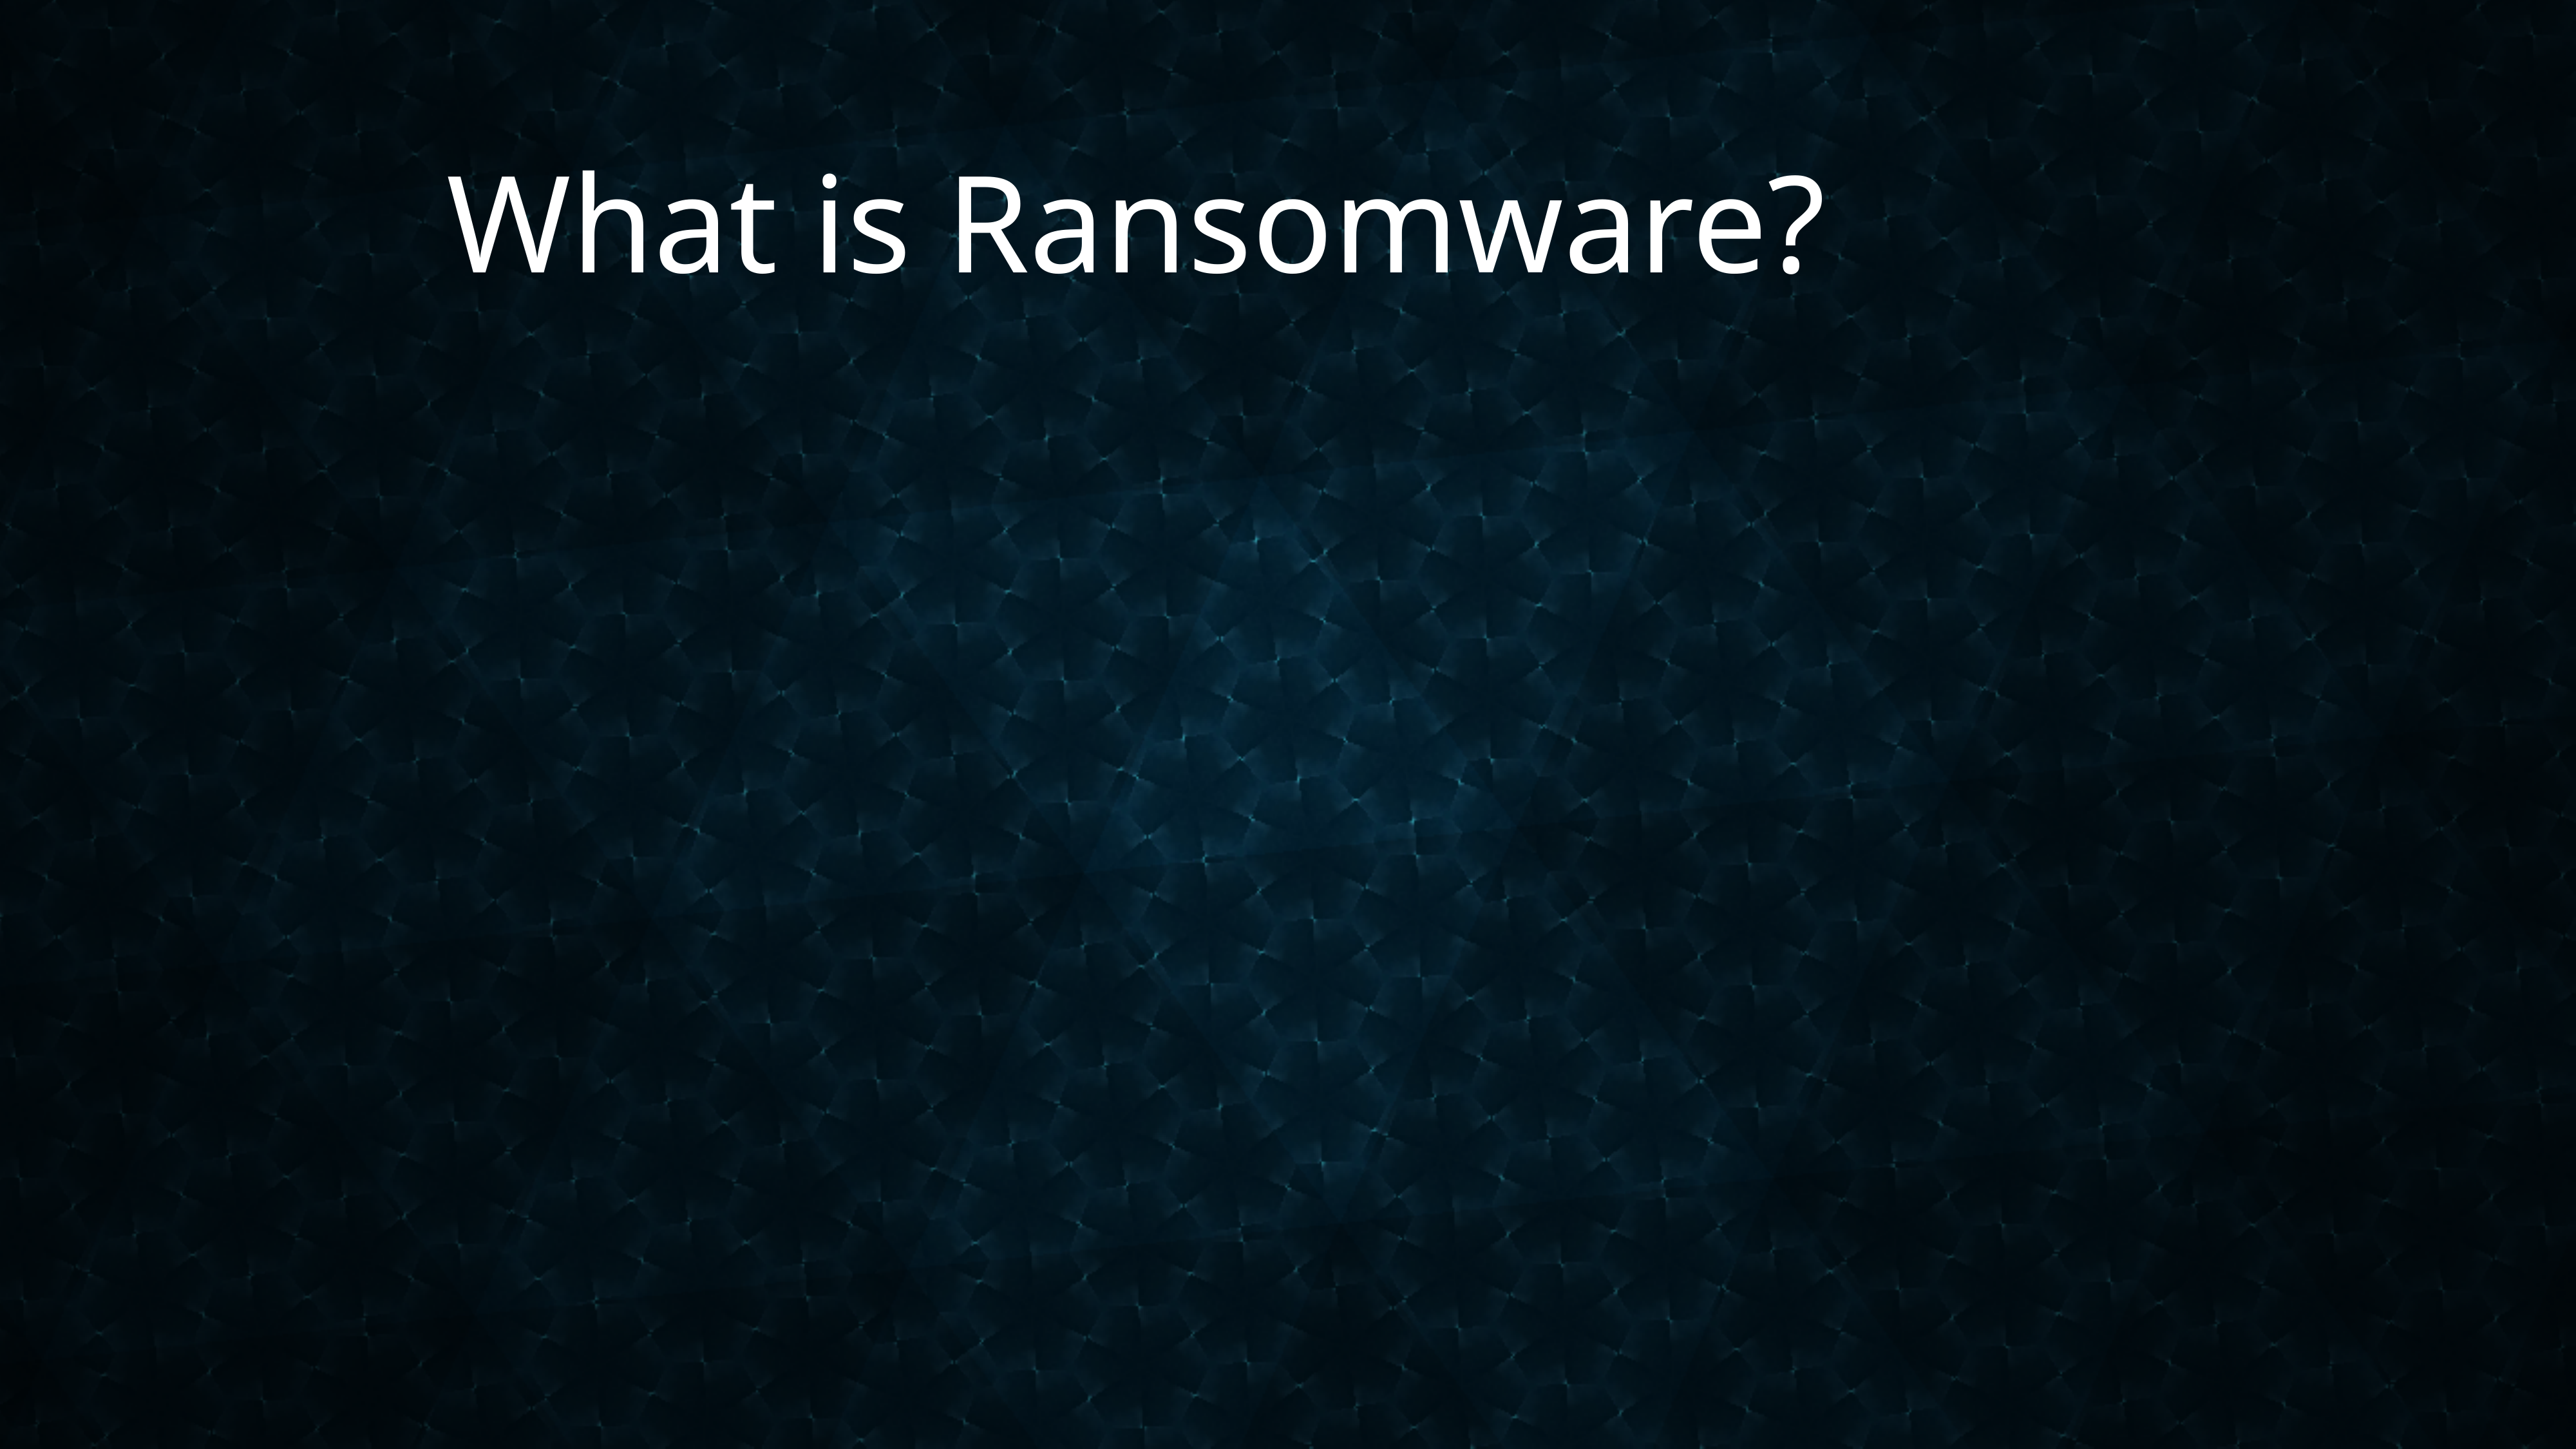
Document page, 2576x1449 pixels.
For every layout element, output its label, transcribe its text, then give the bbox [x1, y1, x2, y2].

picture [0, 0, 2576, 1449]
title What is Ransomware? [439, 37, 2137, 401]
